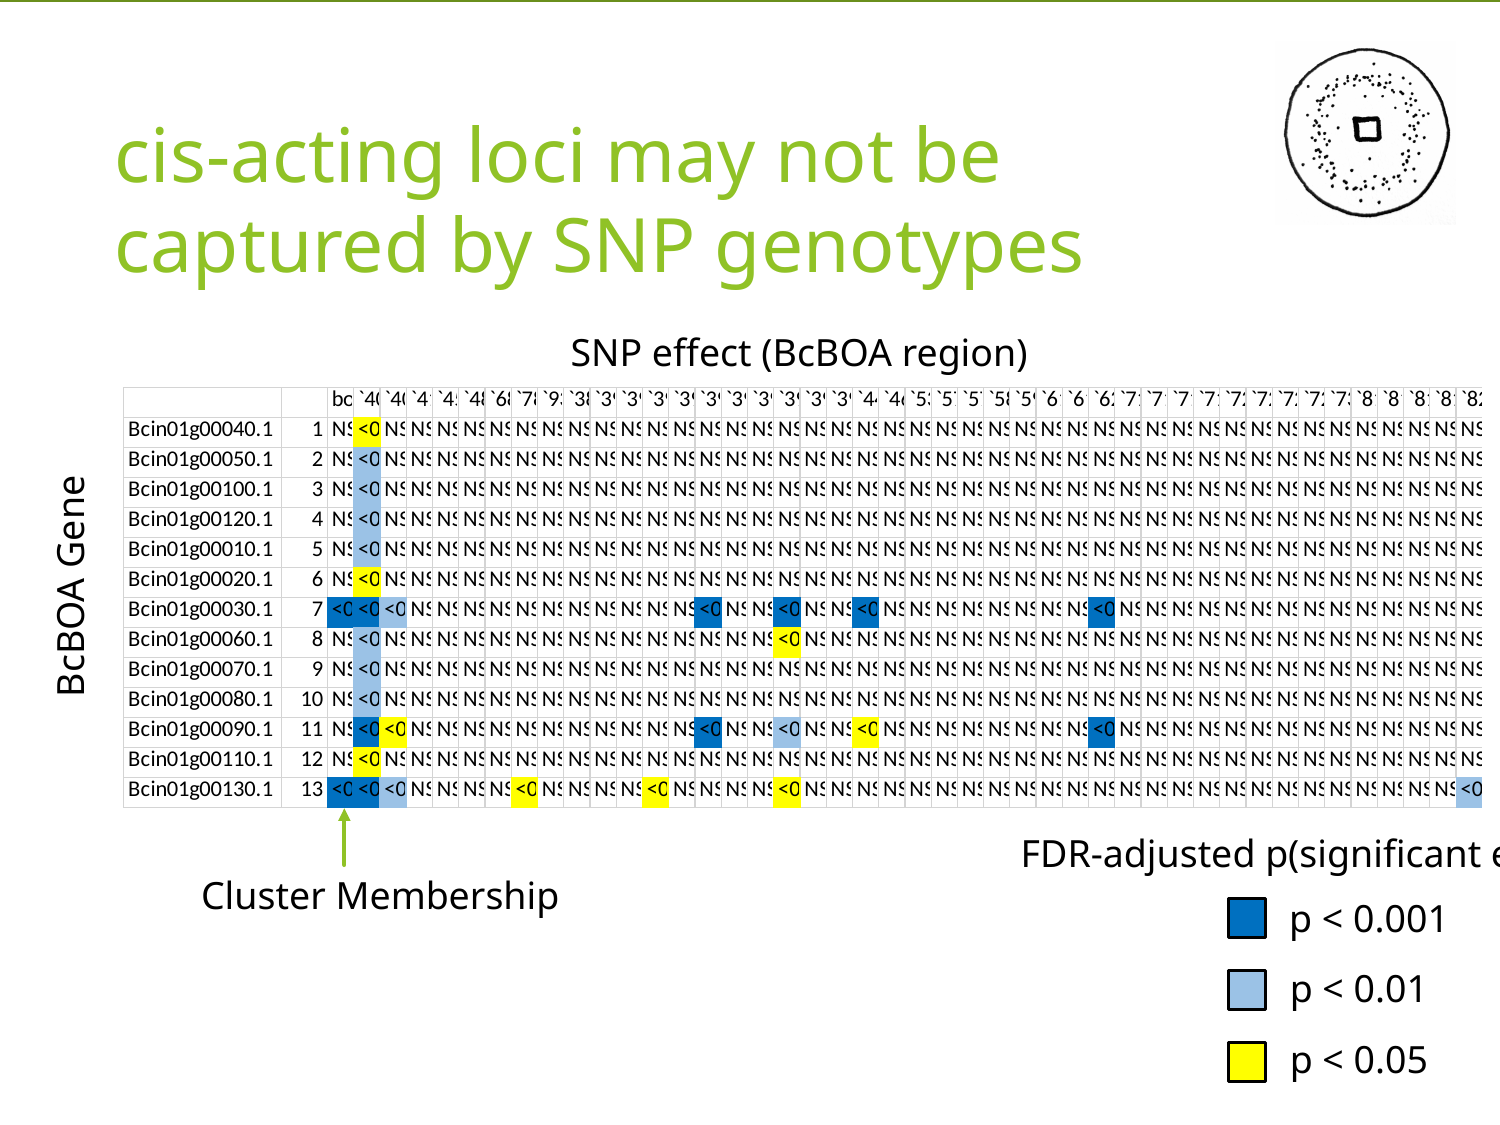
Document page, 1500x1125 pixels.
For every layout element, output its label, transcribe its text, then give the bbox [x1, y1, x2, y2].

text_box [1227, 1041, 1267, 1083]
text_box [1227, 969, 1267, 1011]
text_box [1227, 897, 1267, 939]
text_box BcBOA Gene [39, 460, 100, 713]
text_box FDR-adjusted p(significant effect) [1005, 822, 1500, 883]
text_box p < 0.01 [1275, 958, 1444, 1018]
text_box [0, 0, 1500, 1125]
picture [1274, 41, 1457, 226]
text_box p < 0.001 [1274, 887, 1464, 948]
text_box Cluster Membership [186, 864, 575, 925]
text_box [122, 386, 1484, 809]
text_box p < 0.05 [1275, 1028, 1444, 1089]
text_box SNP effect (BcBOA region) [555, 321, 1053, 382]
title cis-acting loci may not be captured by SNP genotypes [99, 99, 1142, 317]
